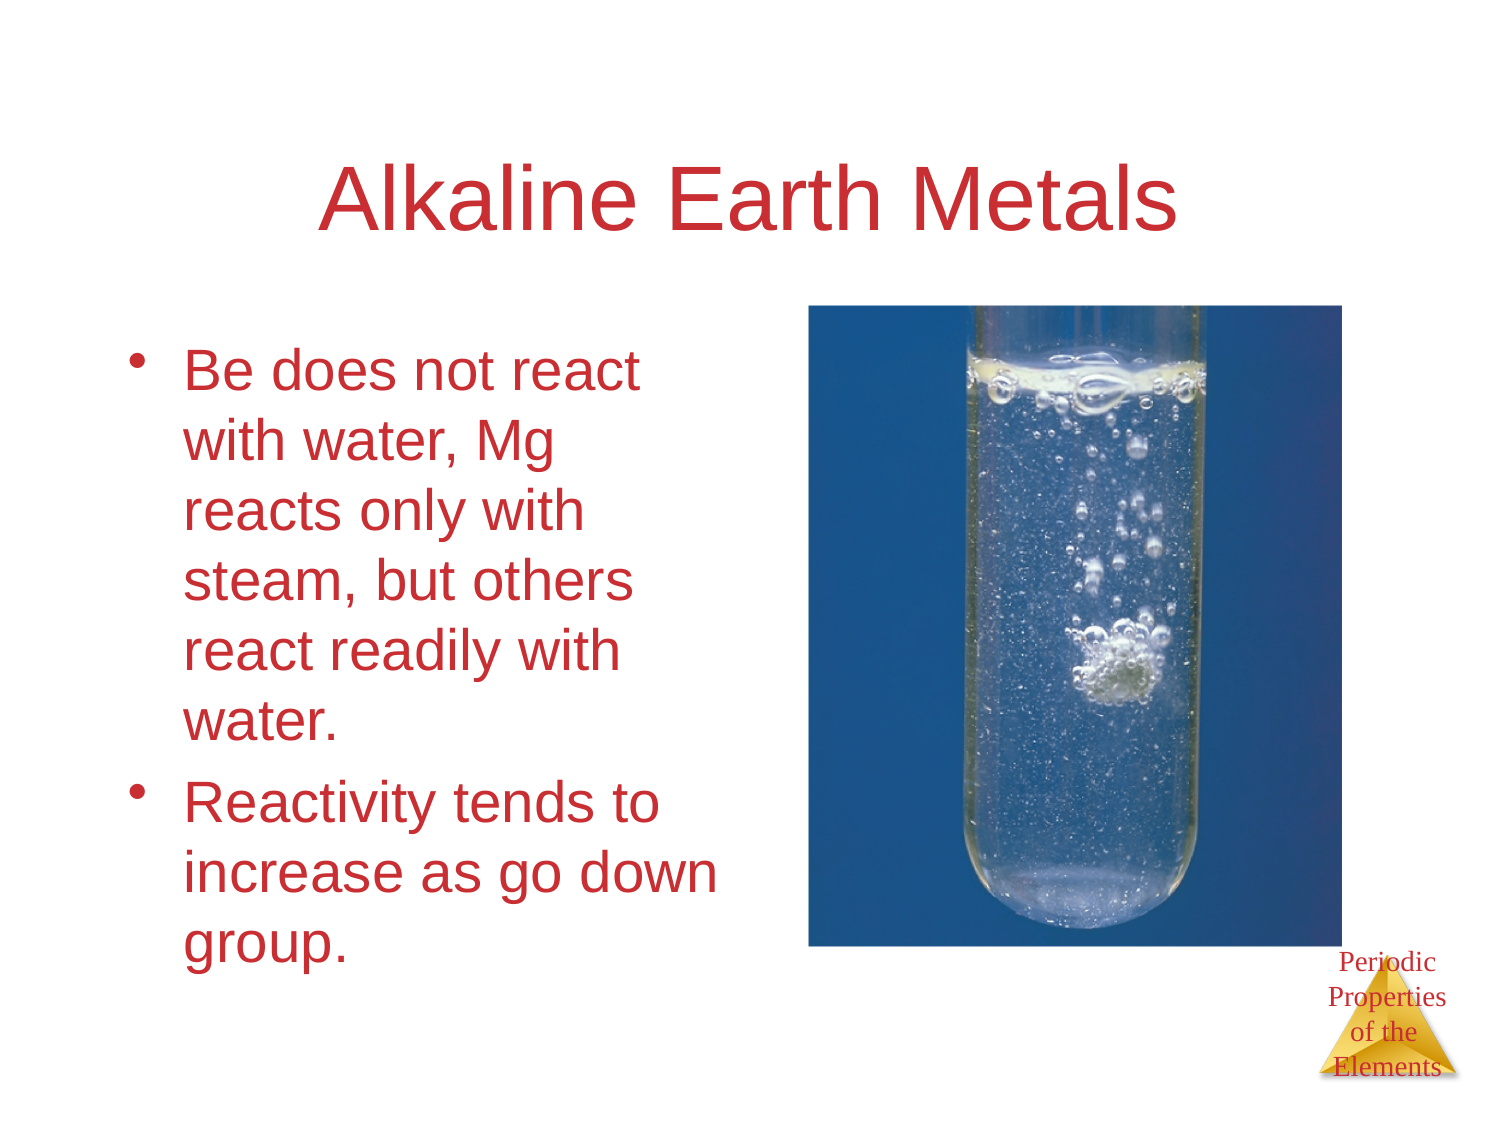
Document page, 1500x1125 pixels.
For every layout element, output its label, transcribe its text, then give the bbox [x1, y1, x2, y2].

picture [1275, 899, 1500, 1125]
title Alkaline Earth Metals [0, 99, 1500, 288]
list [801, 299, 1348, 951]
list Be does not react with water, Mg reacts only with steam, but others react readily with water. Reactivity tends to increase as go down group. [112, 324, 738, 1001]
